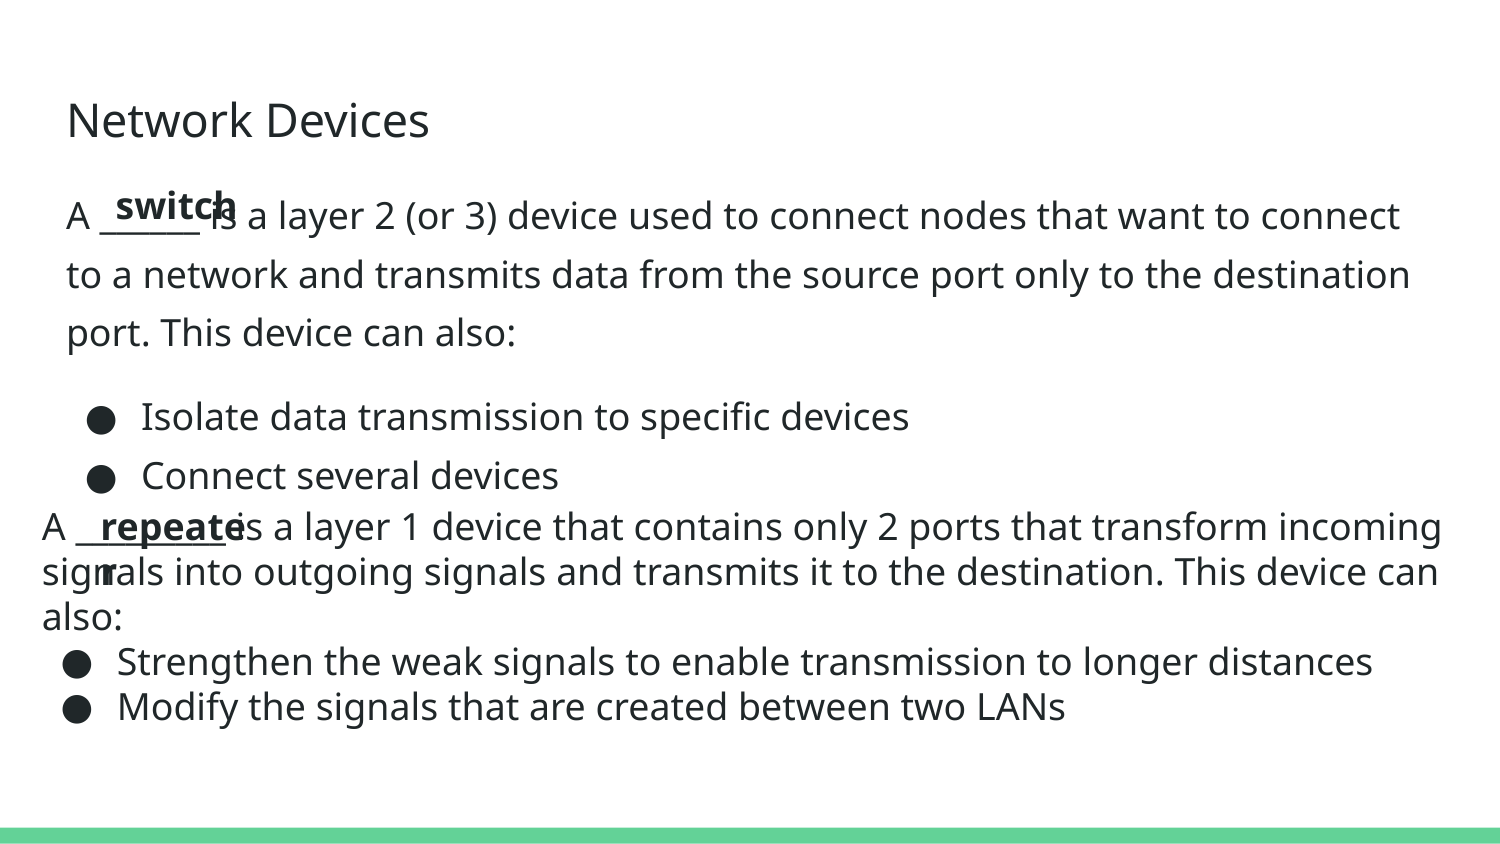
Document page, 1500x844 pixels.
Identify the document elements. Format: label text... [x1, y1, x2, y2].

text_box A _________ is a layer 1 device that contains only 2 ports that transform incoming signals into outgoing signals and transmits it to the destination. This device can also: Strengthen the weak signals to enable transmission to longer distances Modify the signals that are created between two LANs [26, 487, 1470, 743]
title Network Devices [51, 72, 1449, 166]
text_box repeater [85, 487, 270, 608]
list A ______ is a layer 2 (or 3) device used to connect nodes that want to connect to a network and transmits data from the source port only to the destination port. This device can also: Isolate data transmission to specific devices Connect several devices [51, 166, 1449, 487]
text_box switch [100, 166, 270, 242]
